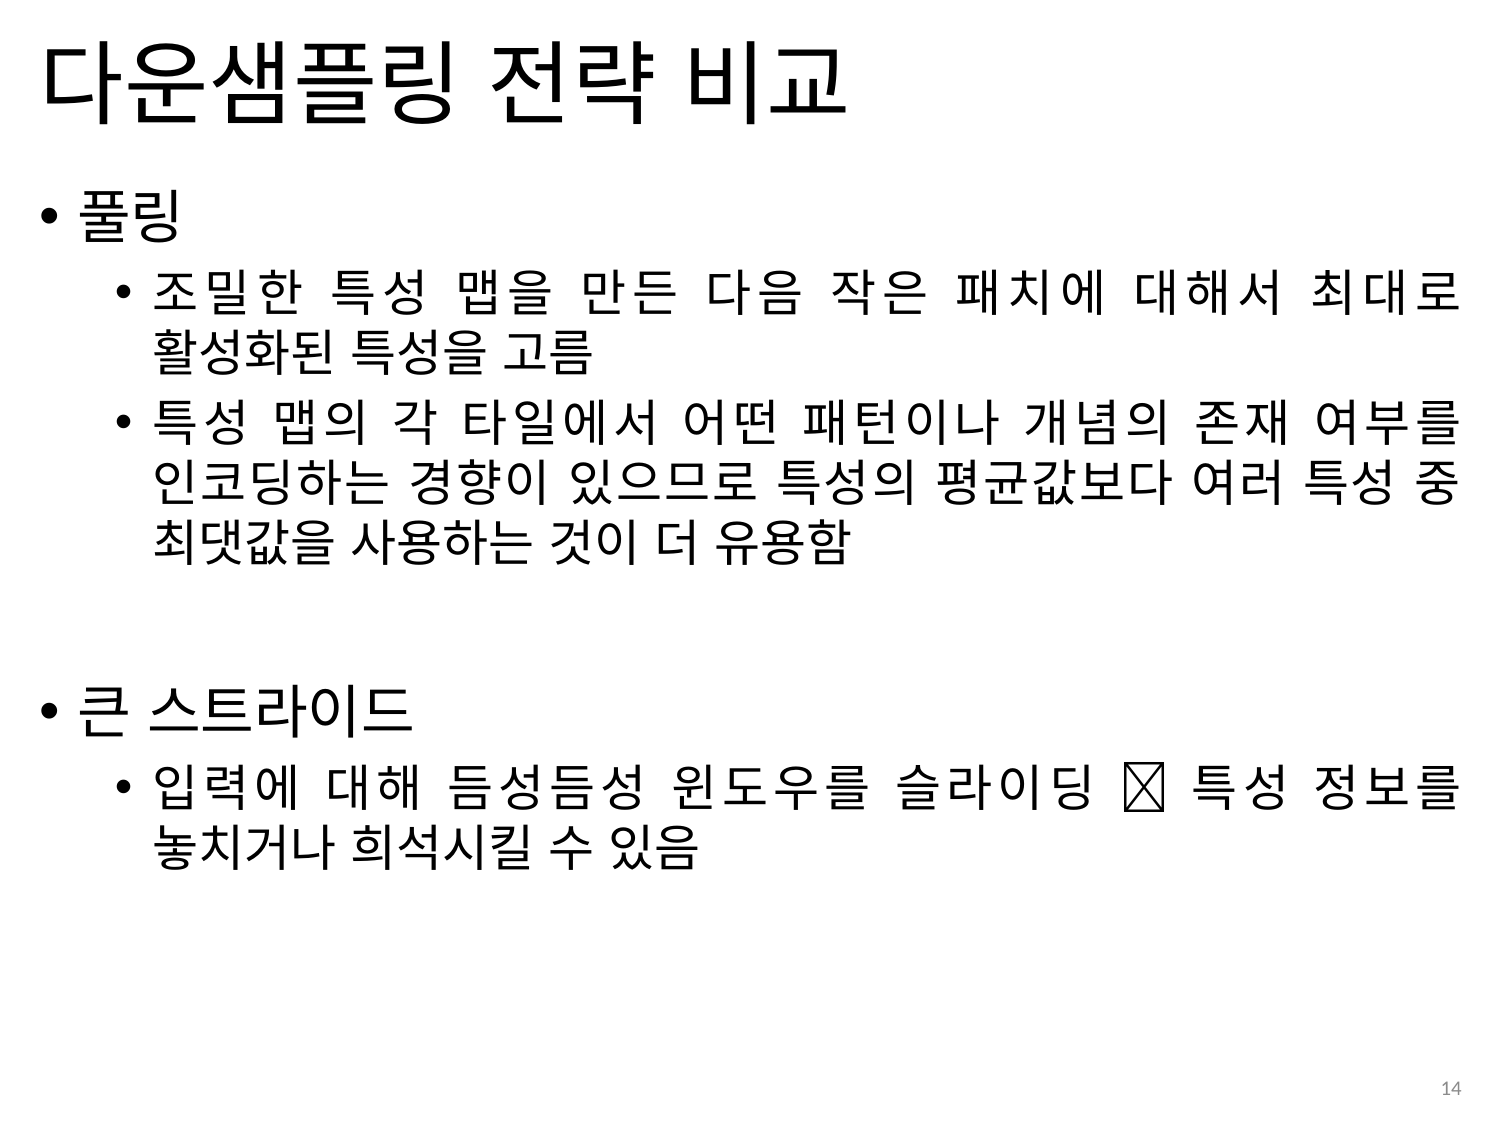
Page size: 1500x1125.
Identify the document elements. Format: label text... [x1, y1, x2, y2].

slide_number 14 [1347, 1067, 1477, 1108]
list 풀링 조밀한 특성 맵을 만든 다음 작은 패치에 대해서 최대로 활성화된 특성을 고름 특성 맵의 각 타일에서 어떤 패턴이나 개념의 존재 여부를 인코딩하는 경향이 있으므로 특성의 평균값보다 여러 특성 중 최댓값을 사용하는 것이 더 유용함 큰 스트라이드 입력에 대해 듬성듬성 윈도우를 슬라이딩  특성 정보를 놓치거나 희석시킬 수 있음 [24, 173, 1477, 1040]
title 다운샘플링 전략 비교 [24, 17, 1477, 159]
